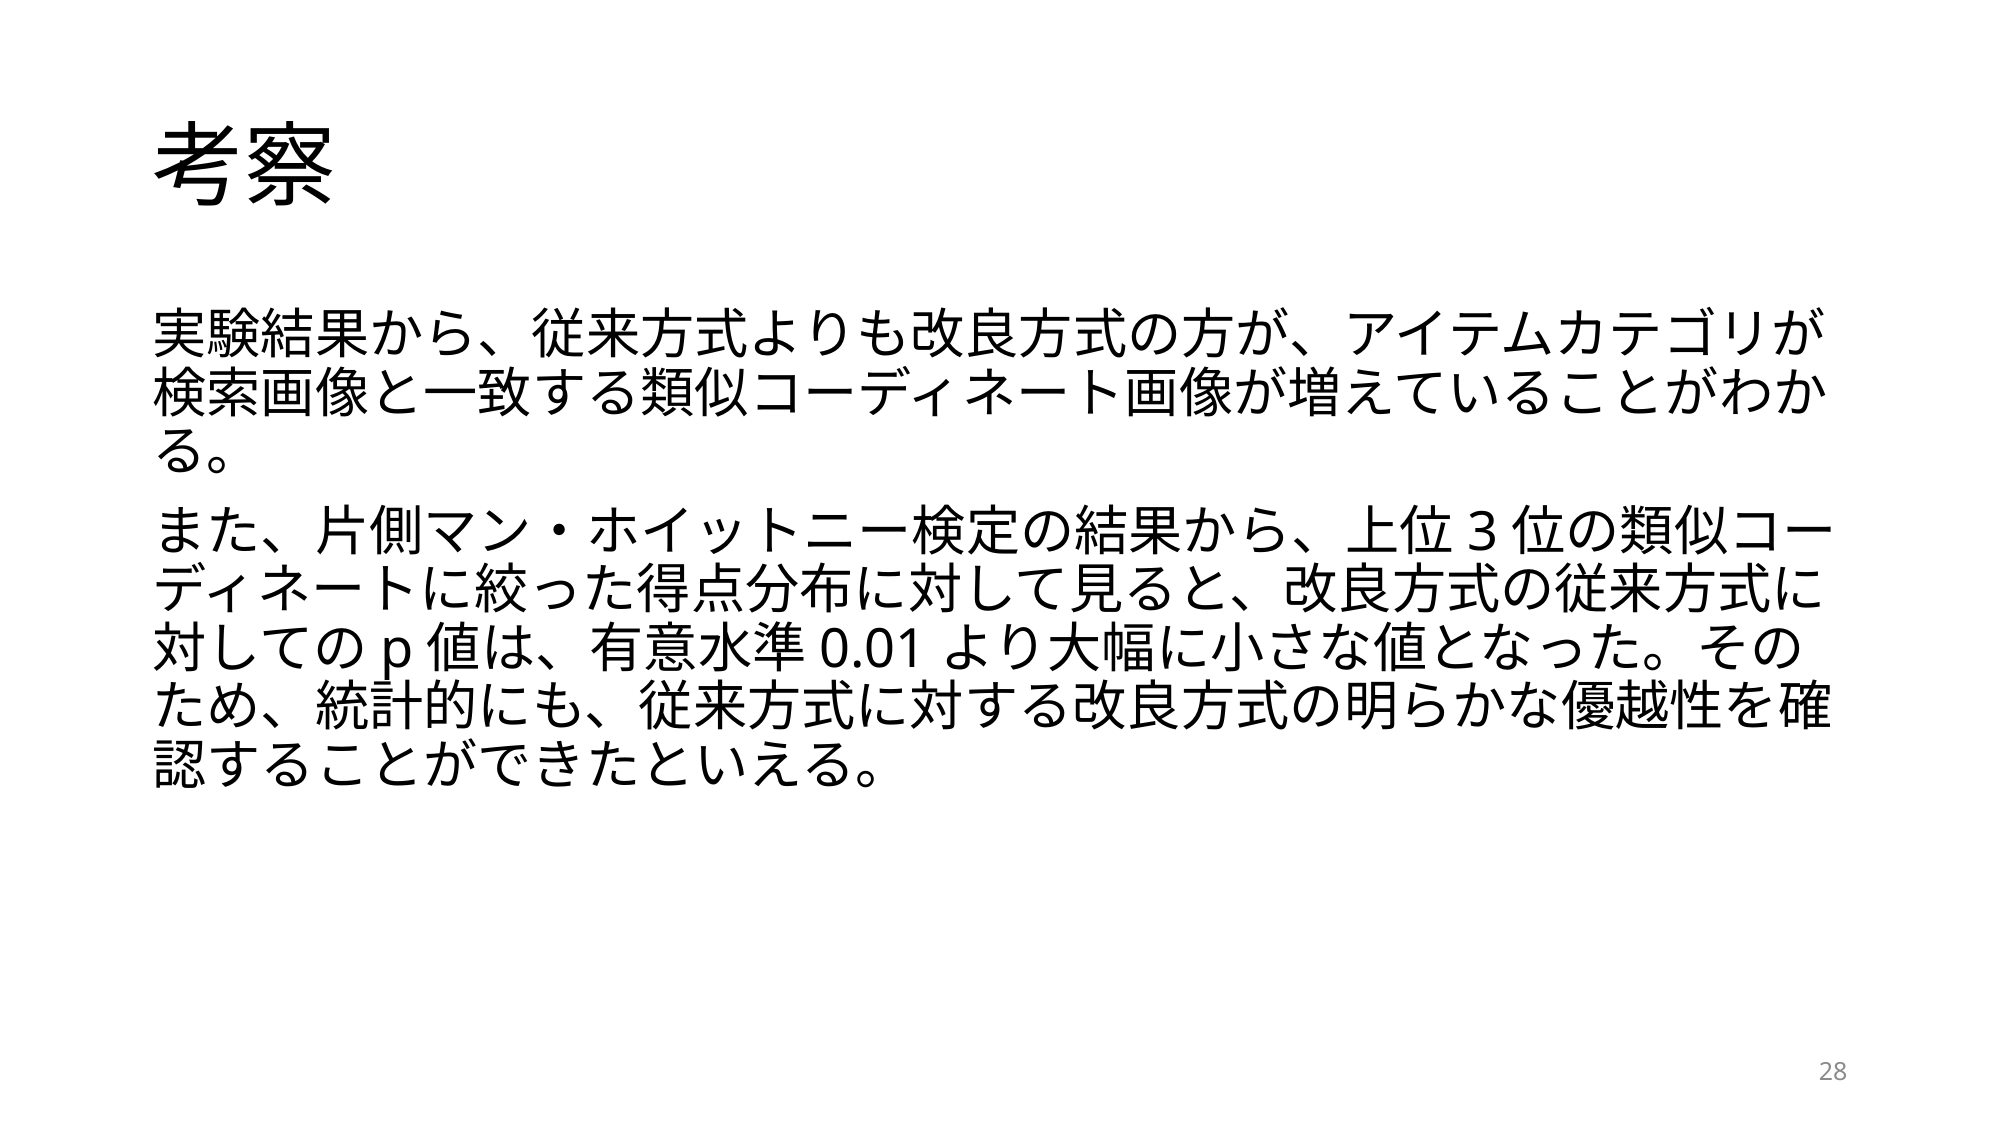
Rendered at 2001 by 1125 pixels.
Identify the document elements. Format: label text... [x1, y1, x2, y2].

title 考察 [137, 59, 1863, 278]
slide_number 28 [1412, 1042, 1863, 1103]
